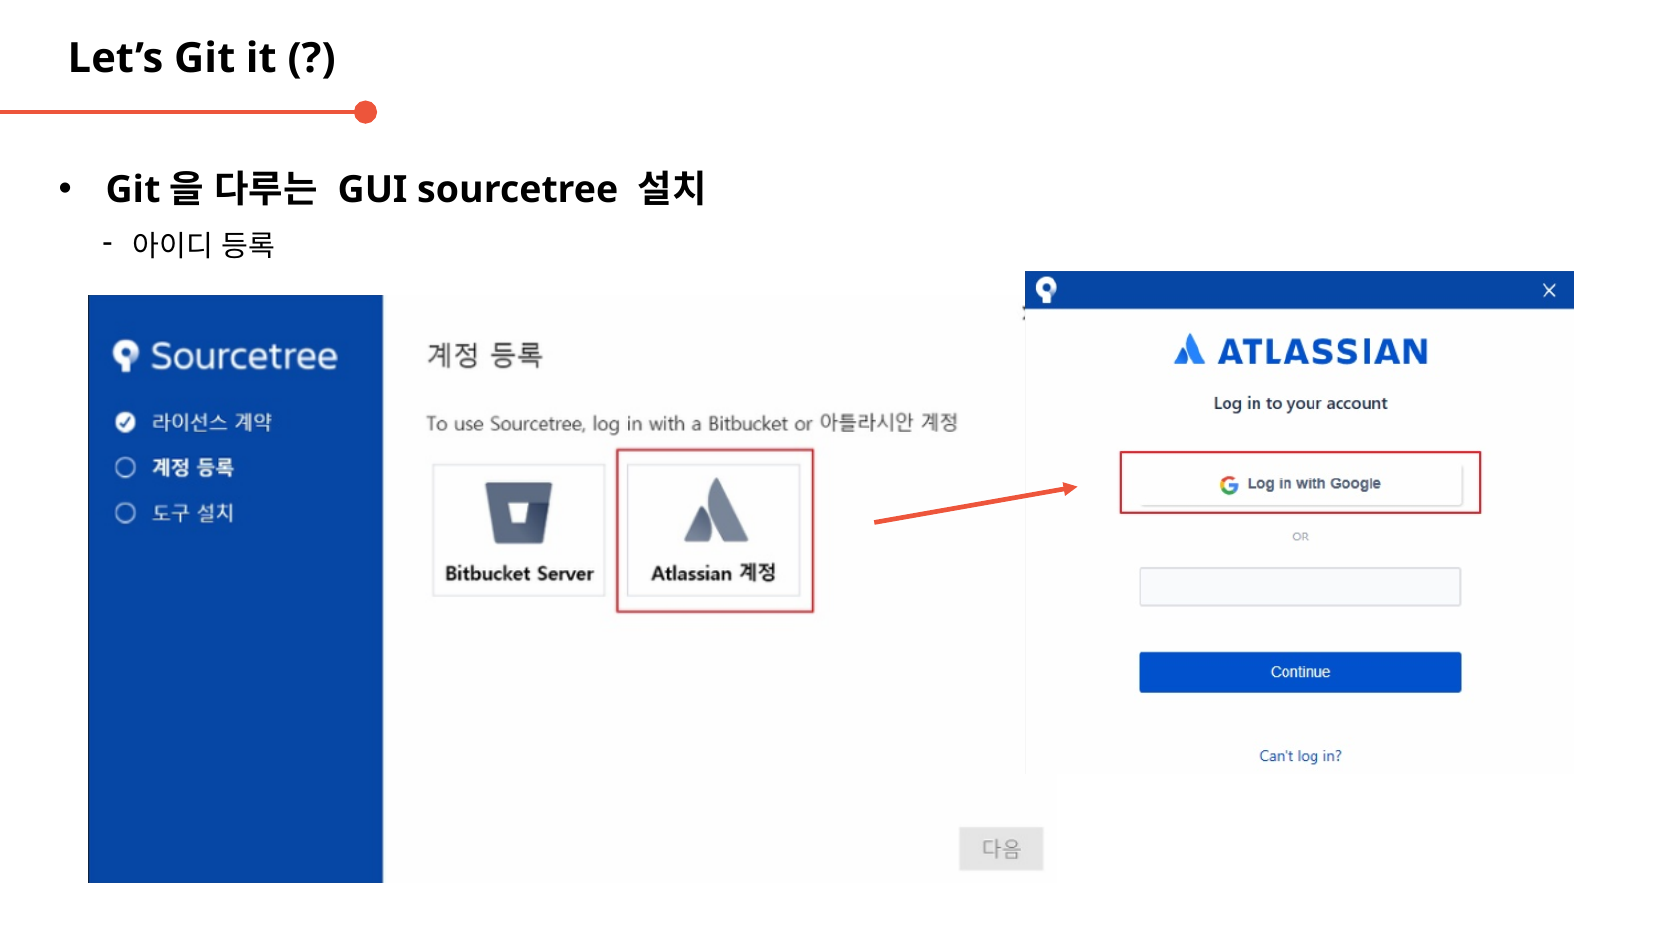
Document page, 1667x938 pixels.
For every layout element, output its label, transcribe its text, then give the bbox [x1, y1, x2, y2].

text_box Git을 다루는 GUI sourcetree 설치 아이디 등록 [43, 135, 1616, 271]
text_box Let’s Git it (?) [52, 23, 964, 88]
picture [88, 271, 1574, 883]
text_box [874, 486, 1078, 523]
